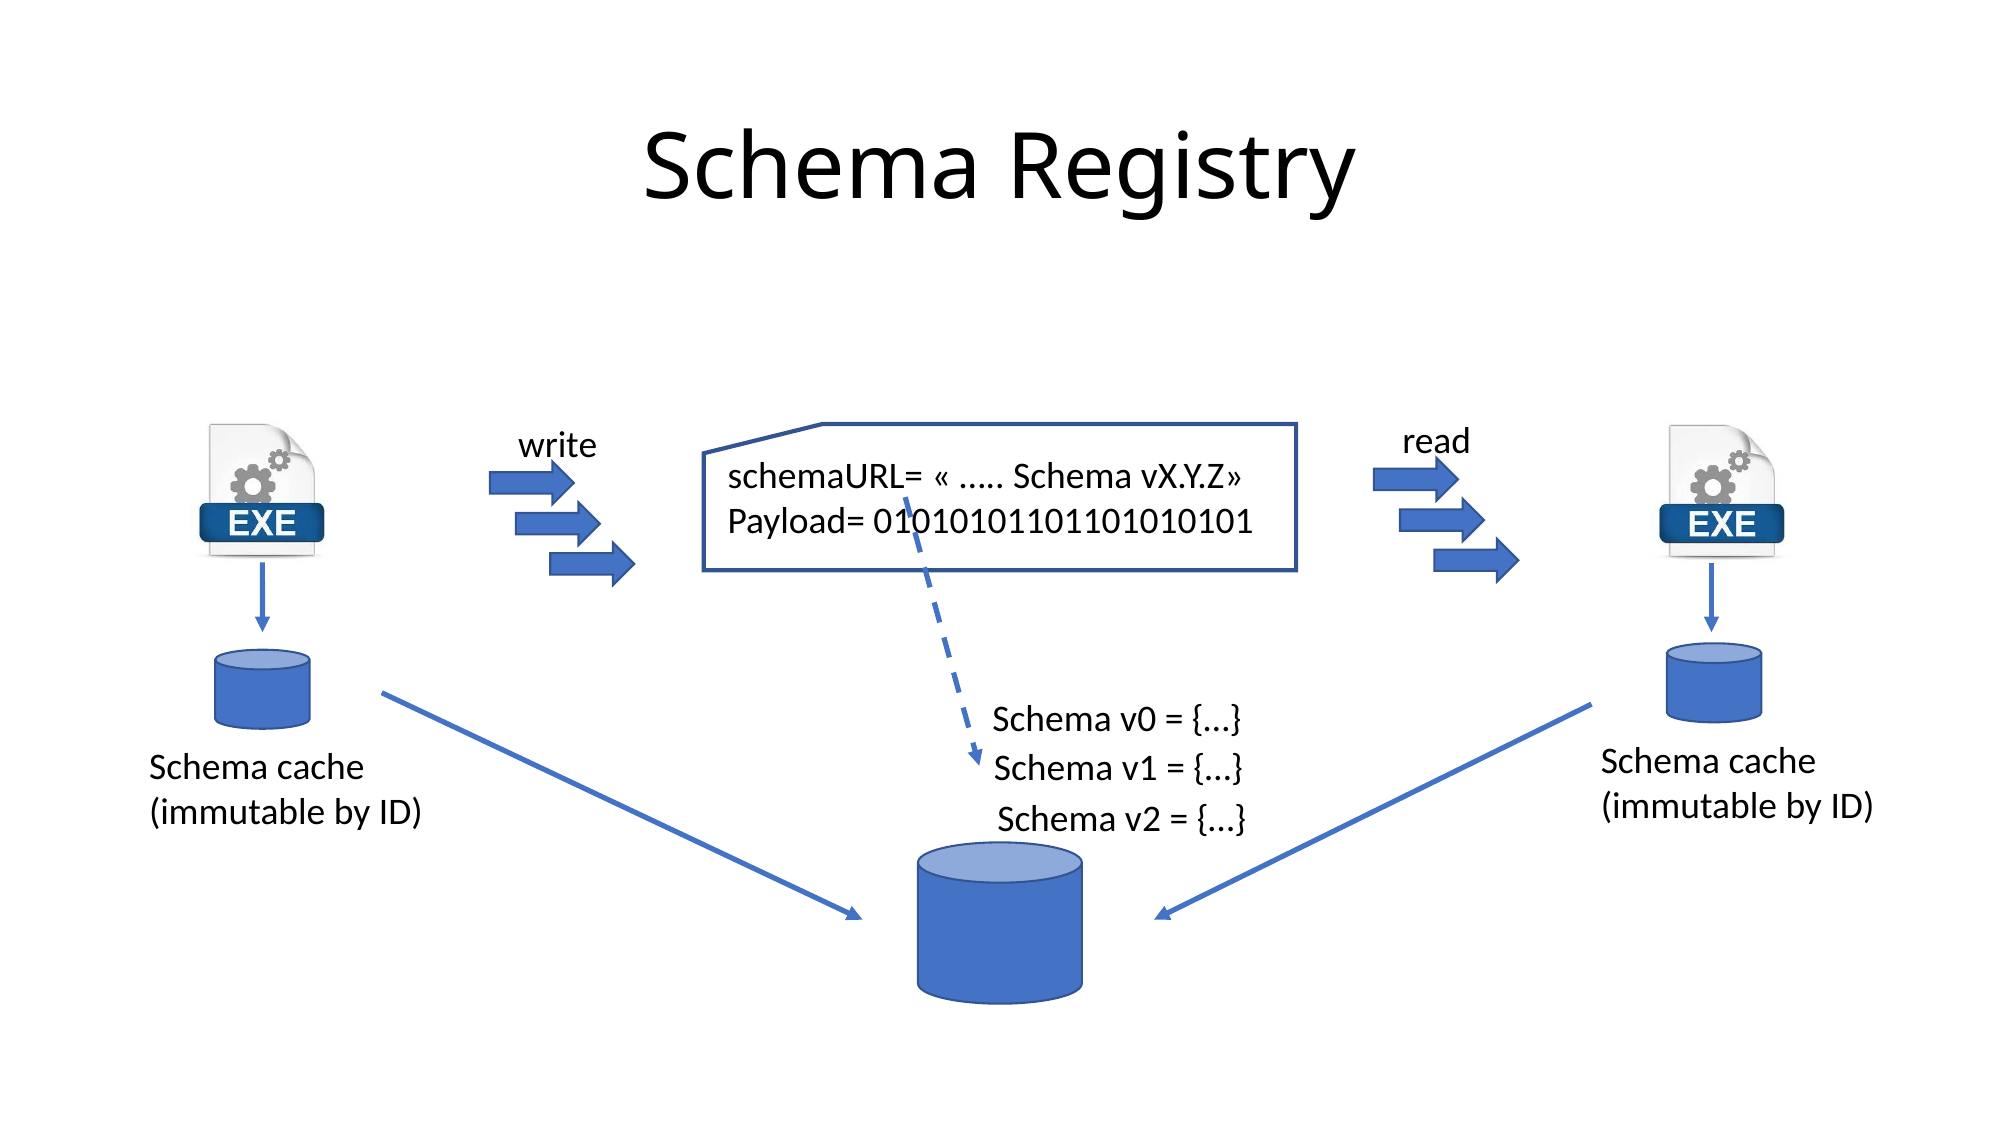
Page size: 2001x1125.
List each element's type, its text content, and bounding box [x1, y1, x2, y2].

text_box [381, 692, 863, 920]
text_box [213, 648, 311, 730]
text_box [1665, 642, 1763, 724]
text_box Schema v0 = {…} [978, 686, 1257, 747]
text_box Schema cache (immutable by ID) [1592, 728, 1890, 833]
text_box Schema v1 = {…} [979, 735, 1154, 796]
title Schema Registry [137, 59, 1863, 278]
text_box [549, 539, 636, 588]
text_box [488, 471, 576, 507]
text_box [1154, 704, 1592, 920]
text_box [514, 499, 602, 548]
text_box [978, 549, 1298, 572]
text_box read [1387, 408, 1487, 469]
text_box schemaURL= « ….. Schema vX.Y.Z» Payload= 01010101101101010101 [712, 444, 1339, 549]
text_box Schema v2 = {…} [982, 786, 1154, 846]
text_box write [503, 412, 613, 472]
text_box [1372, 467, 1460, 504]
picture [190, 416, 335, 563]
picture [1650, 417, 1795, 564]
text_box [702, 450, 905, 572]
text_box [916, 841, 1083, 1005]
text_box [1433, 536, 1520, 585]
text_box [1398, 496, 1486, 544]
text_box Schema cache (immutable by ID) [134, 734, 381, 840]
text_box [905, 497, 978, 767]
text_box [737, 423, 1298, 444]
